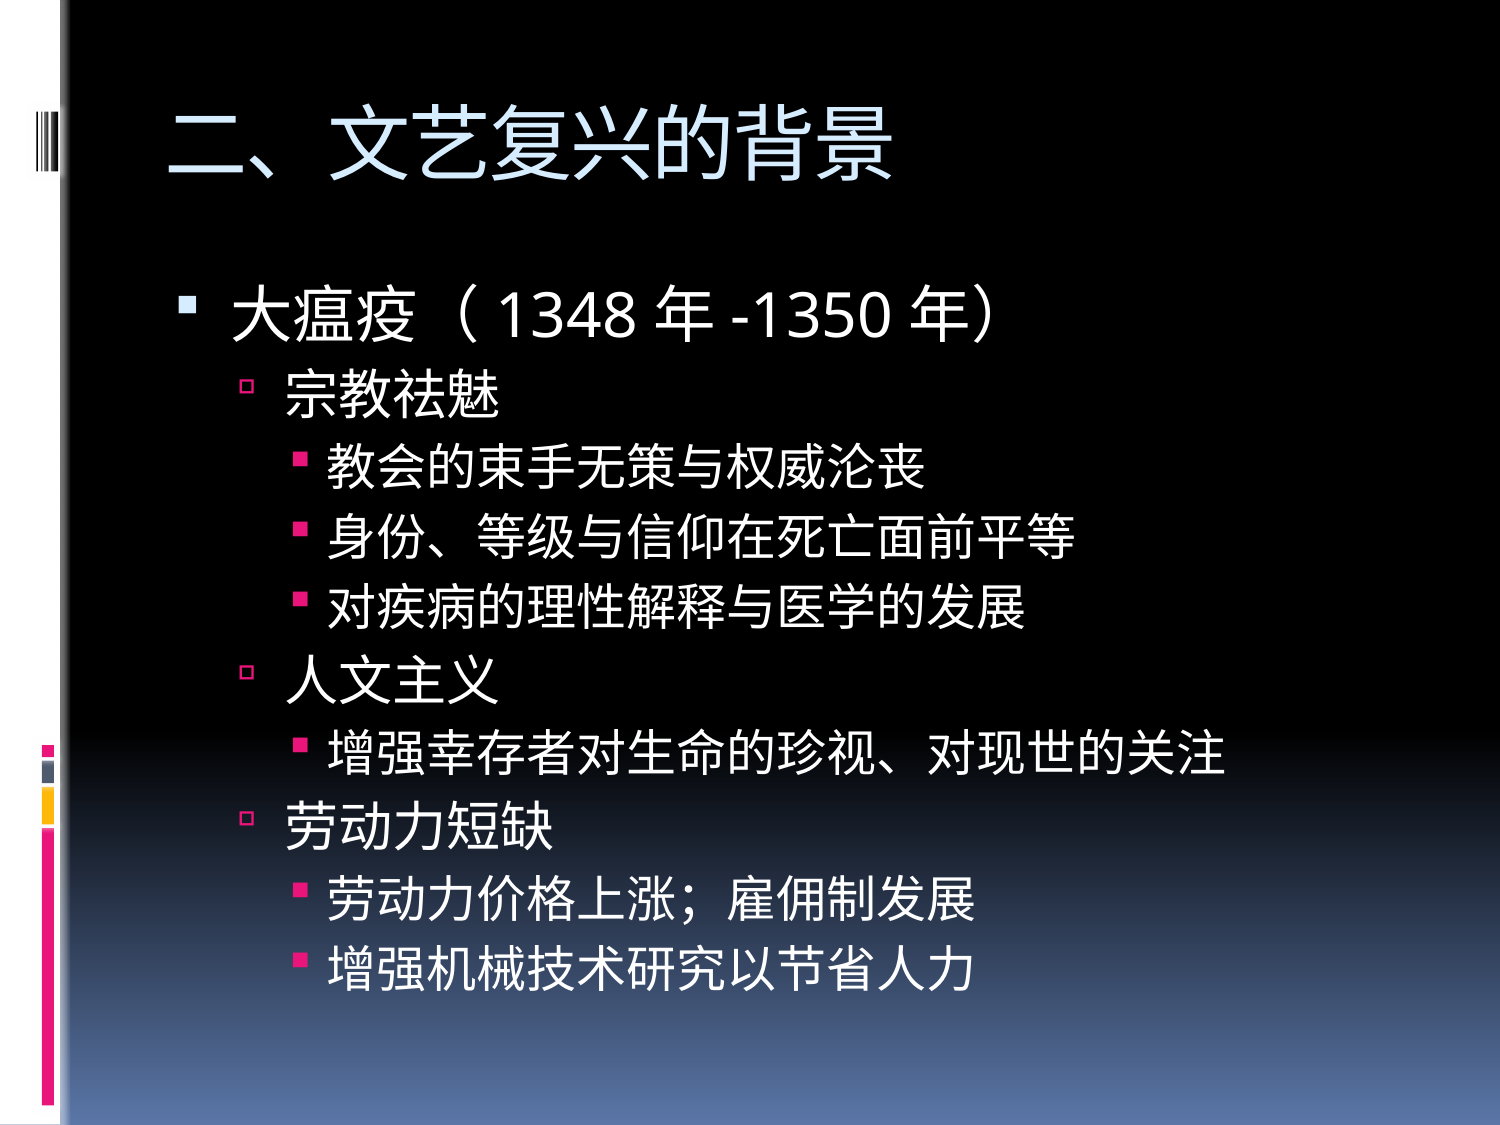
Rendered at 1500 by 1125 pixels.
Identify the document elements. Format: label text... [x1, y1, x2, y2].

title 二、文艺复兴的背景 [150, 83, 1425, 234]
list 大瘟疫（1348年-1350年） 宗教祛魅 教会的束手无策与权威沦丧 身份、等级与信仰在死亡面前平等 对疾病的理性解释与医学的发展 人文主义 增强幸存者对生命的珍视、对现世的关注 劳动力短缺 劳动力价格上涨；雇佣制发展 增强机械技术研究以节省人力 [147, 267, 1423, 1069]
